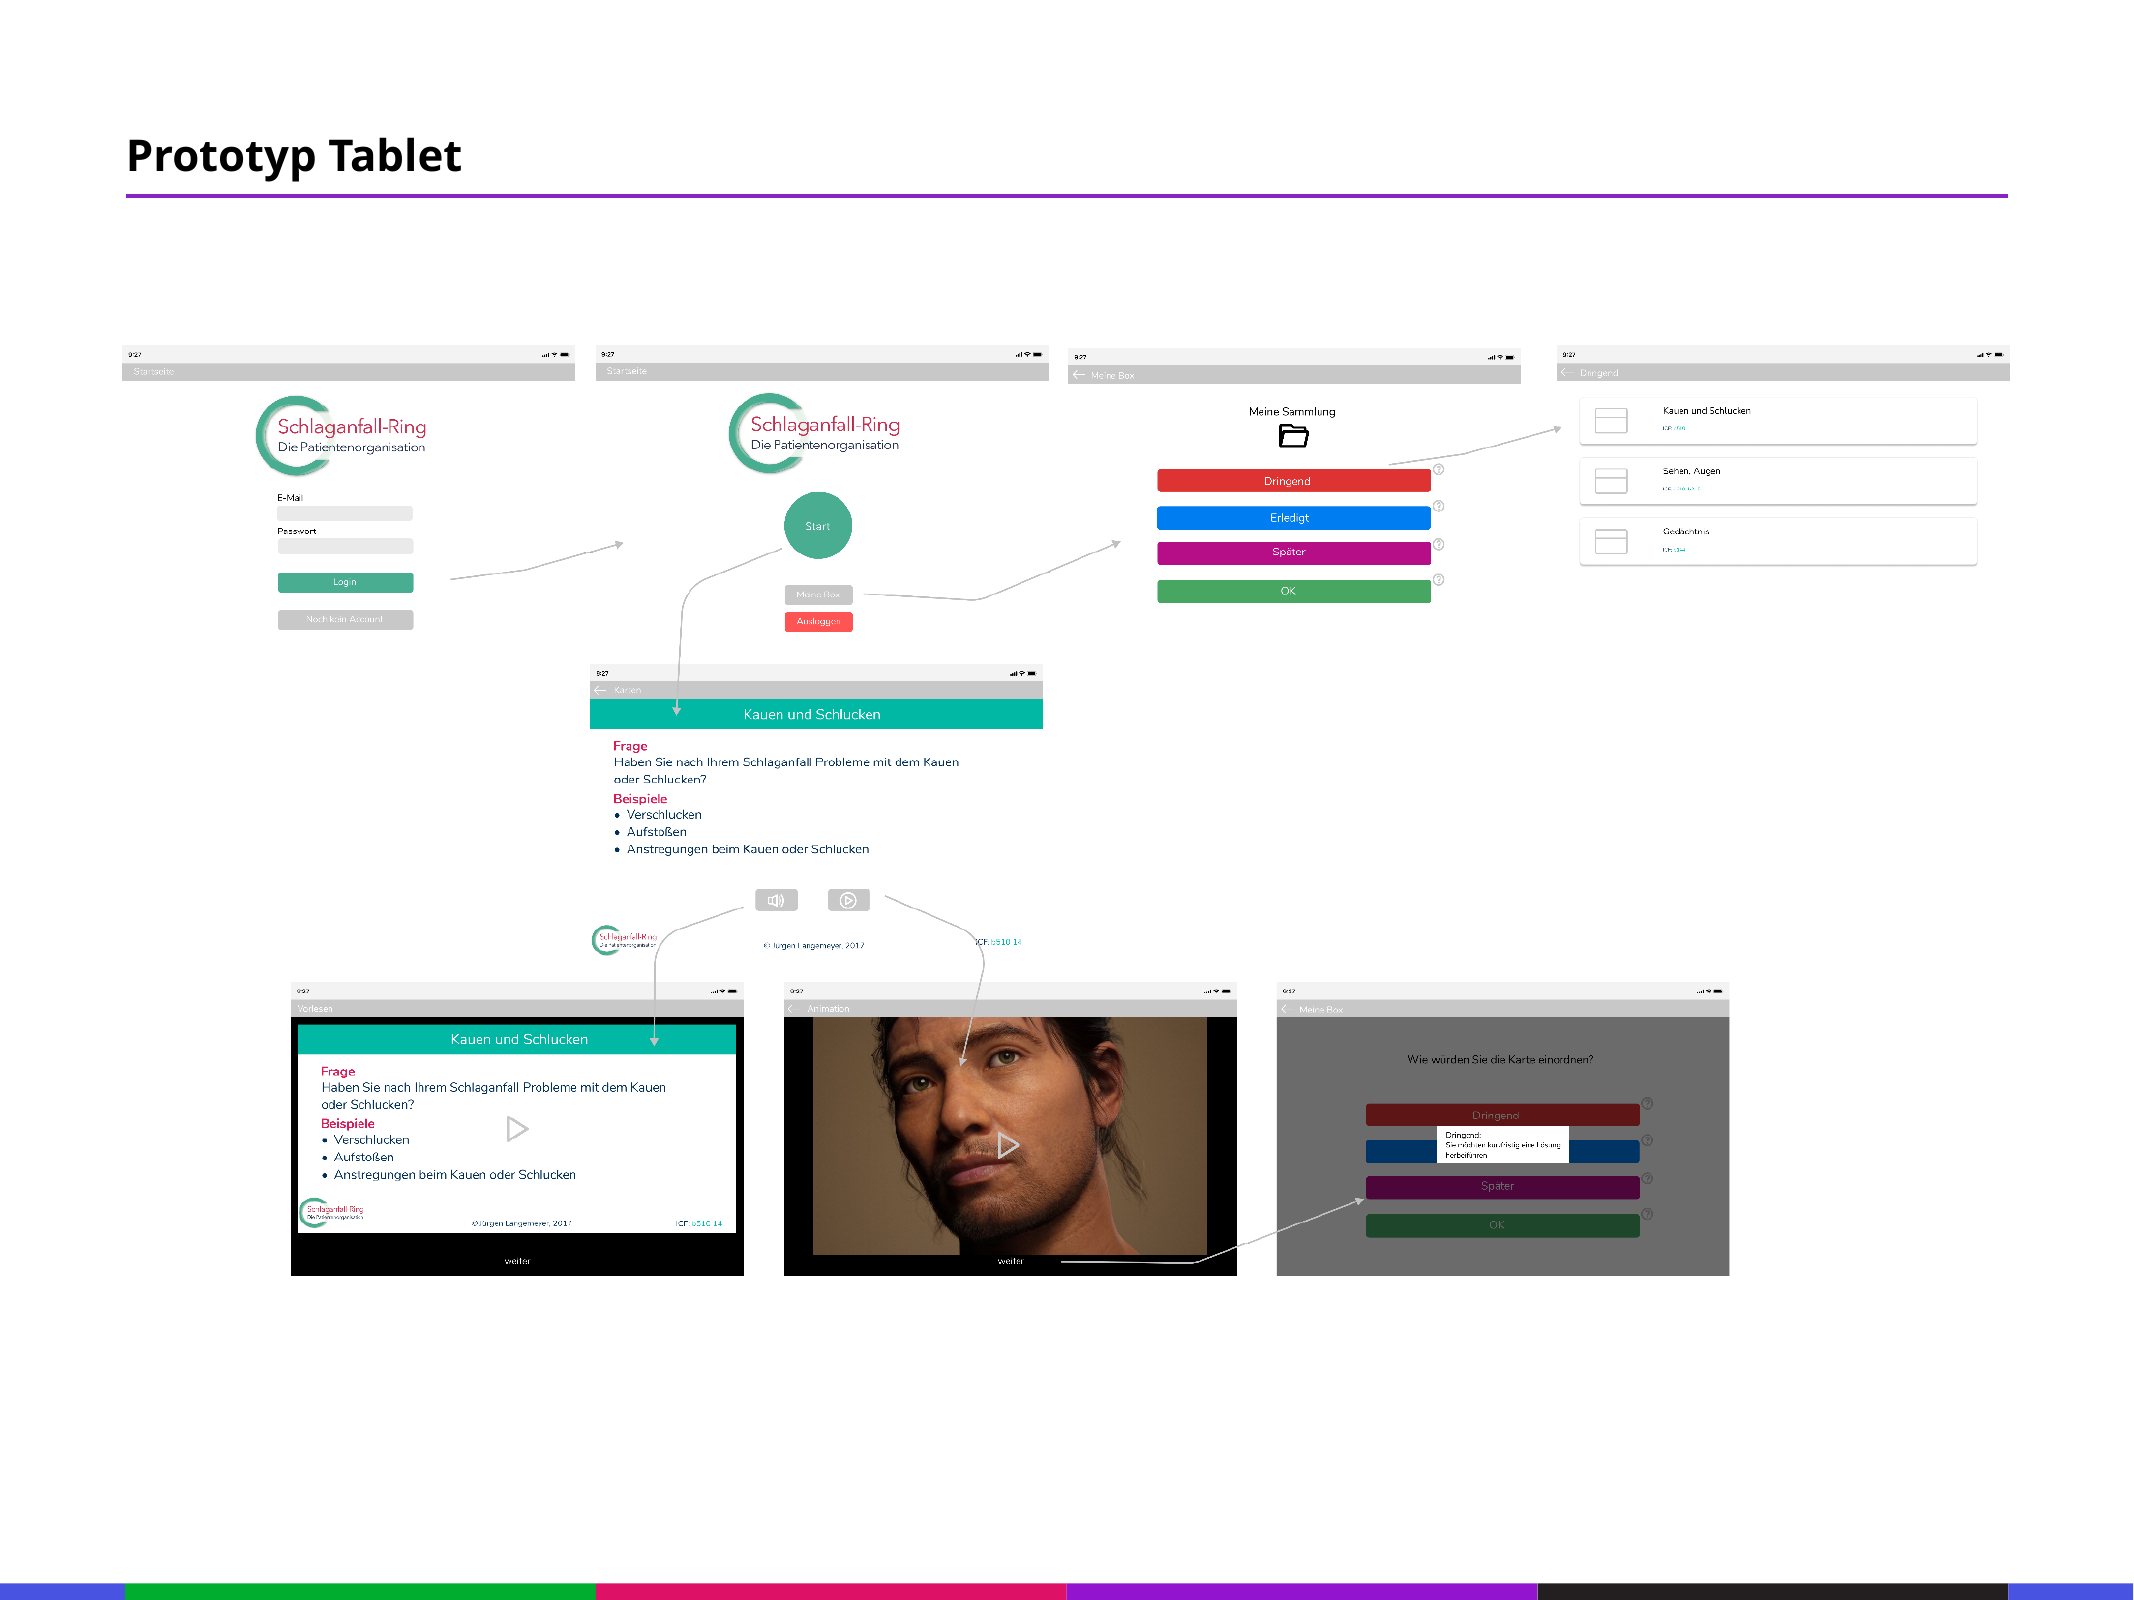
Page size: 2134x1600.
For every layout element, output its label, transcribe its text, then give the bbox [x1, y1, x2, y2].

picture [89, 321, 2071, 1349]
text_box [0, 1583, 2134, 1600]
text_box Prototyp Tablet [125, 127, 590, 181]
